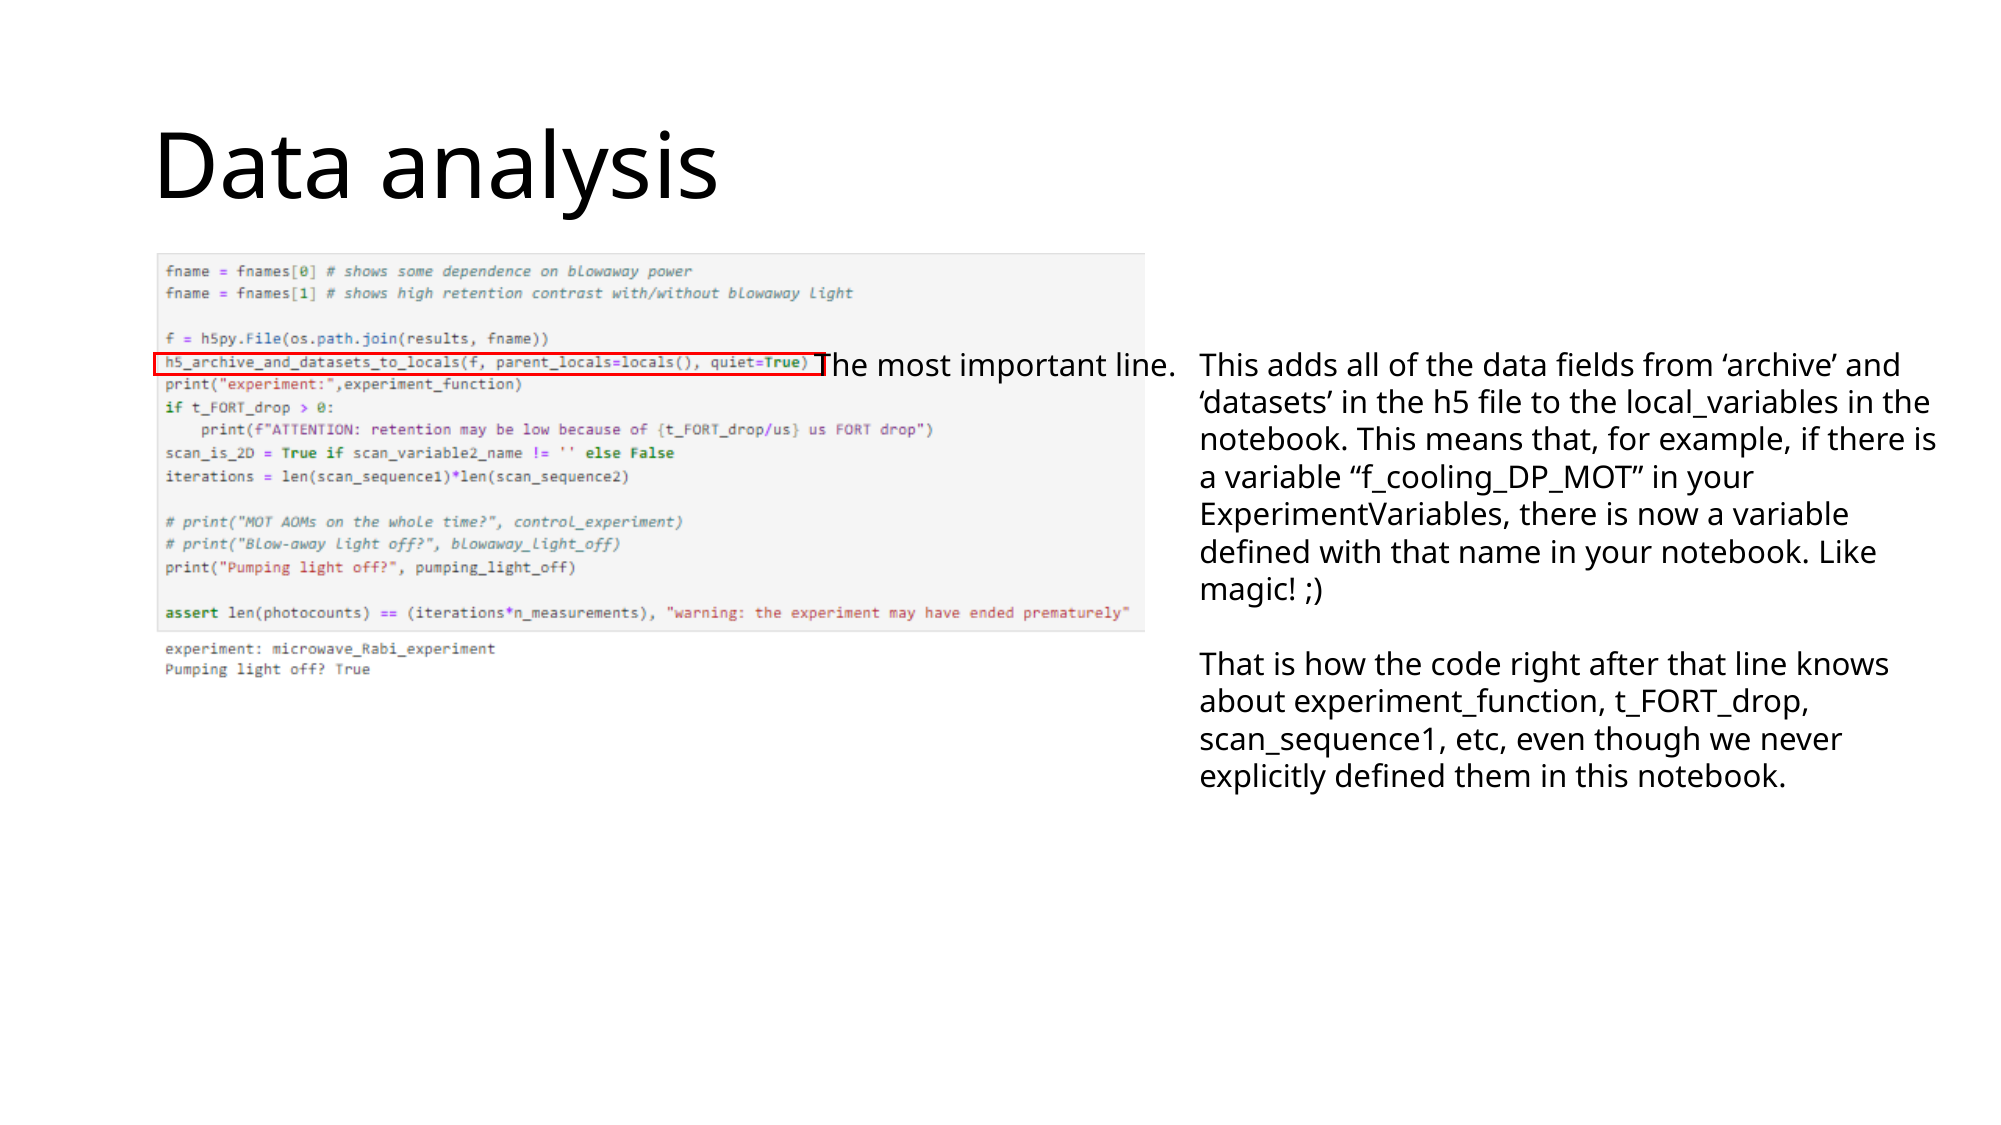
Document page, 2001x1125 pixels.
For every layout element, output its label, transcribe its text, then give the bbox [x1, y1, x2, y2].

title Data analysis [137, 59, 1863, 278]
text_box This adds all of the data fields from ‘archive’ and ‘datasets’ in the h5 file to the local_variables in the notebook. This means that, for example, if there is a variable “f_cooling_DP_MOT” in your ExperimentVariables, there is now a variable defined with that name in your notebook. Like magic! ;) That is how the code right after that line knows about experiment_function, t_FORT_drop, scan_sequence1, etc, even though we never explicitly defined them in this notebook. [1184, 337, 1971, 802]
picture [153, 253, 1146, 688]
text_box The most important line. [1146, 337, 1184, 390]
